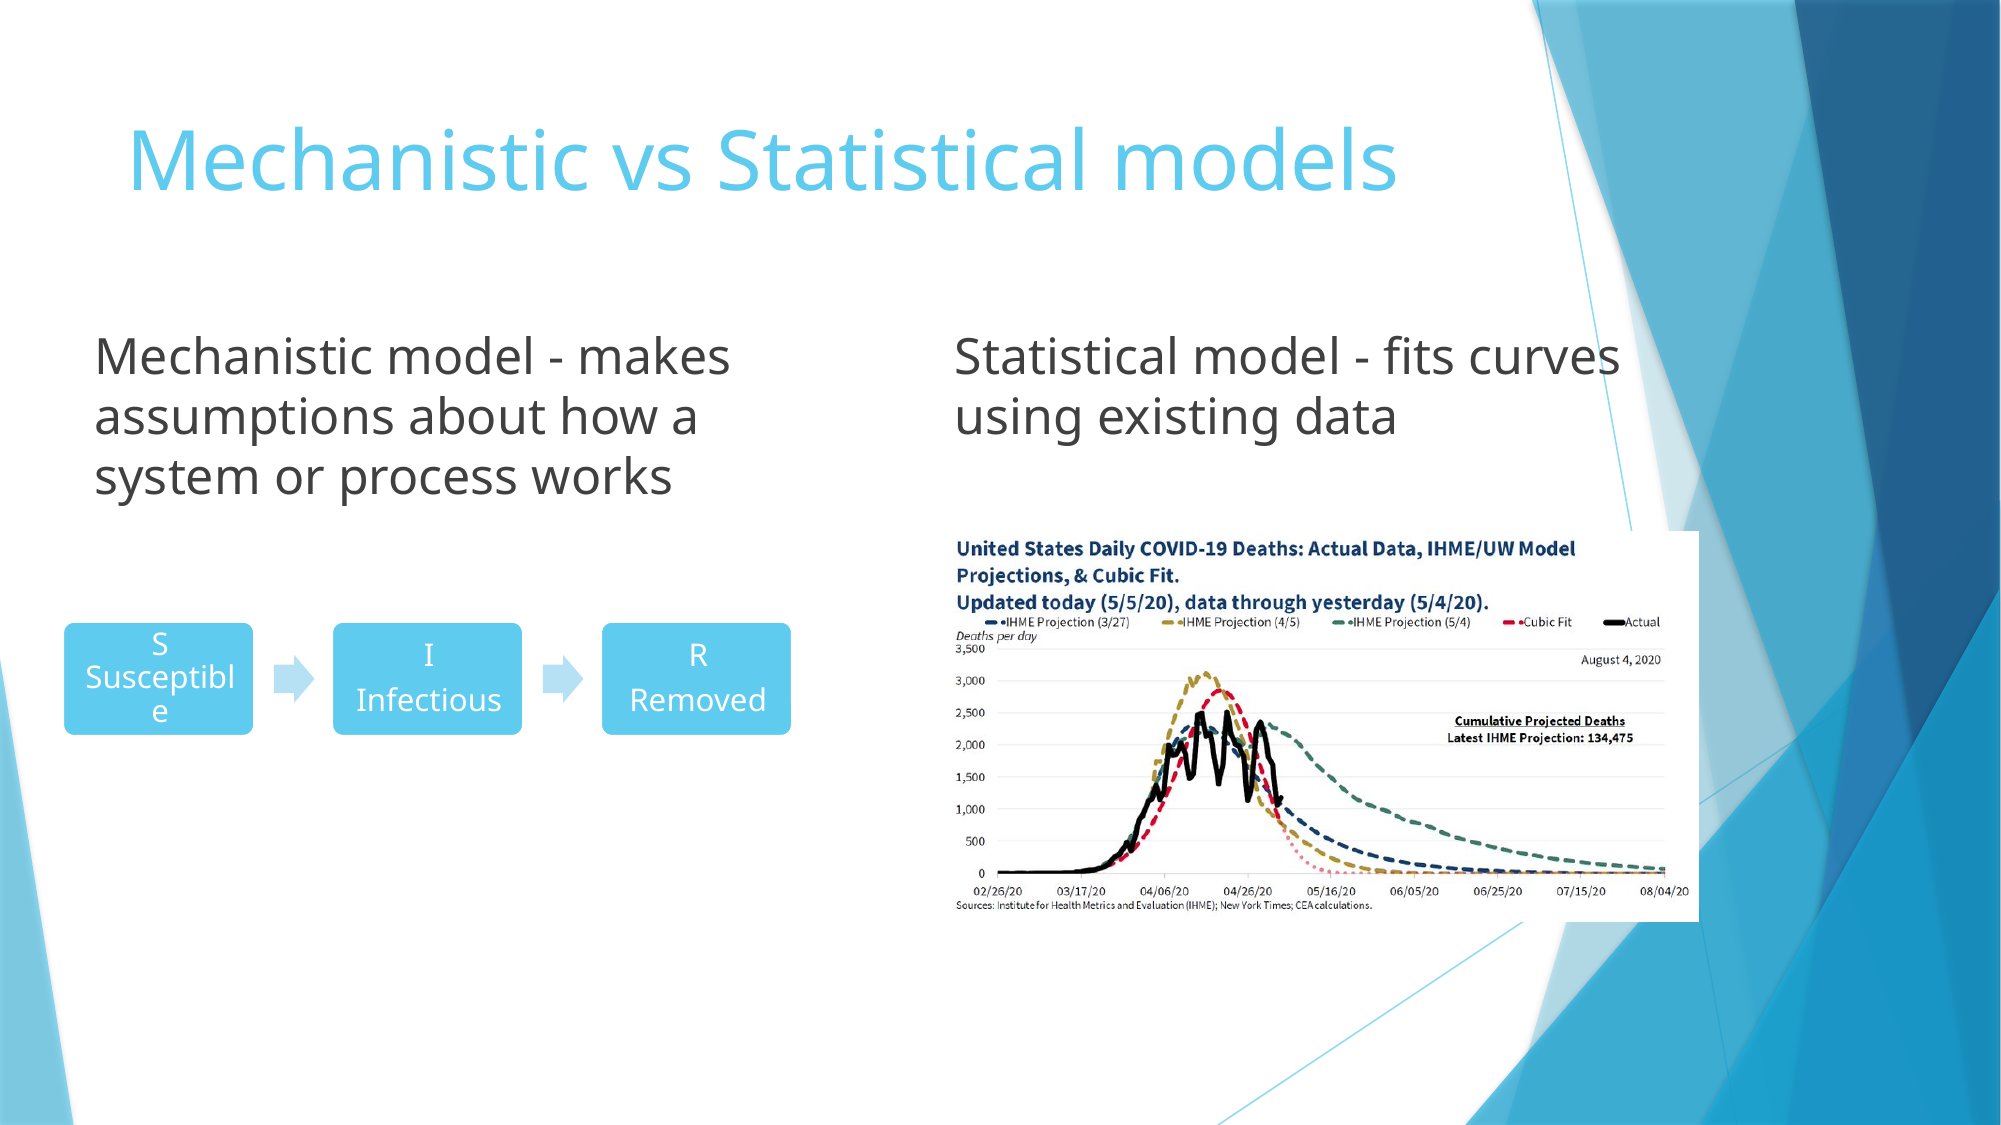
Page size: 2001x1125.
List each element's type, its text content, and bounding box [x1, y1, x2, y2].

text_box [61, 599, 794, 759]
picture [939, 530, 1699, 923]
list Mechanistic model - makes assumptions about how a system or process works [79, 316, 839, 954]
text_box Statistical model - fits curves using existing data [939, 316, 1649, 510]
title Mechanistic vs Statistical models [111, 99, 1522, 317]
